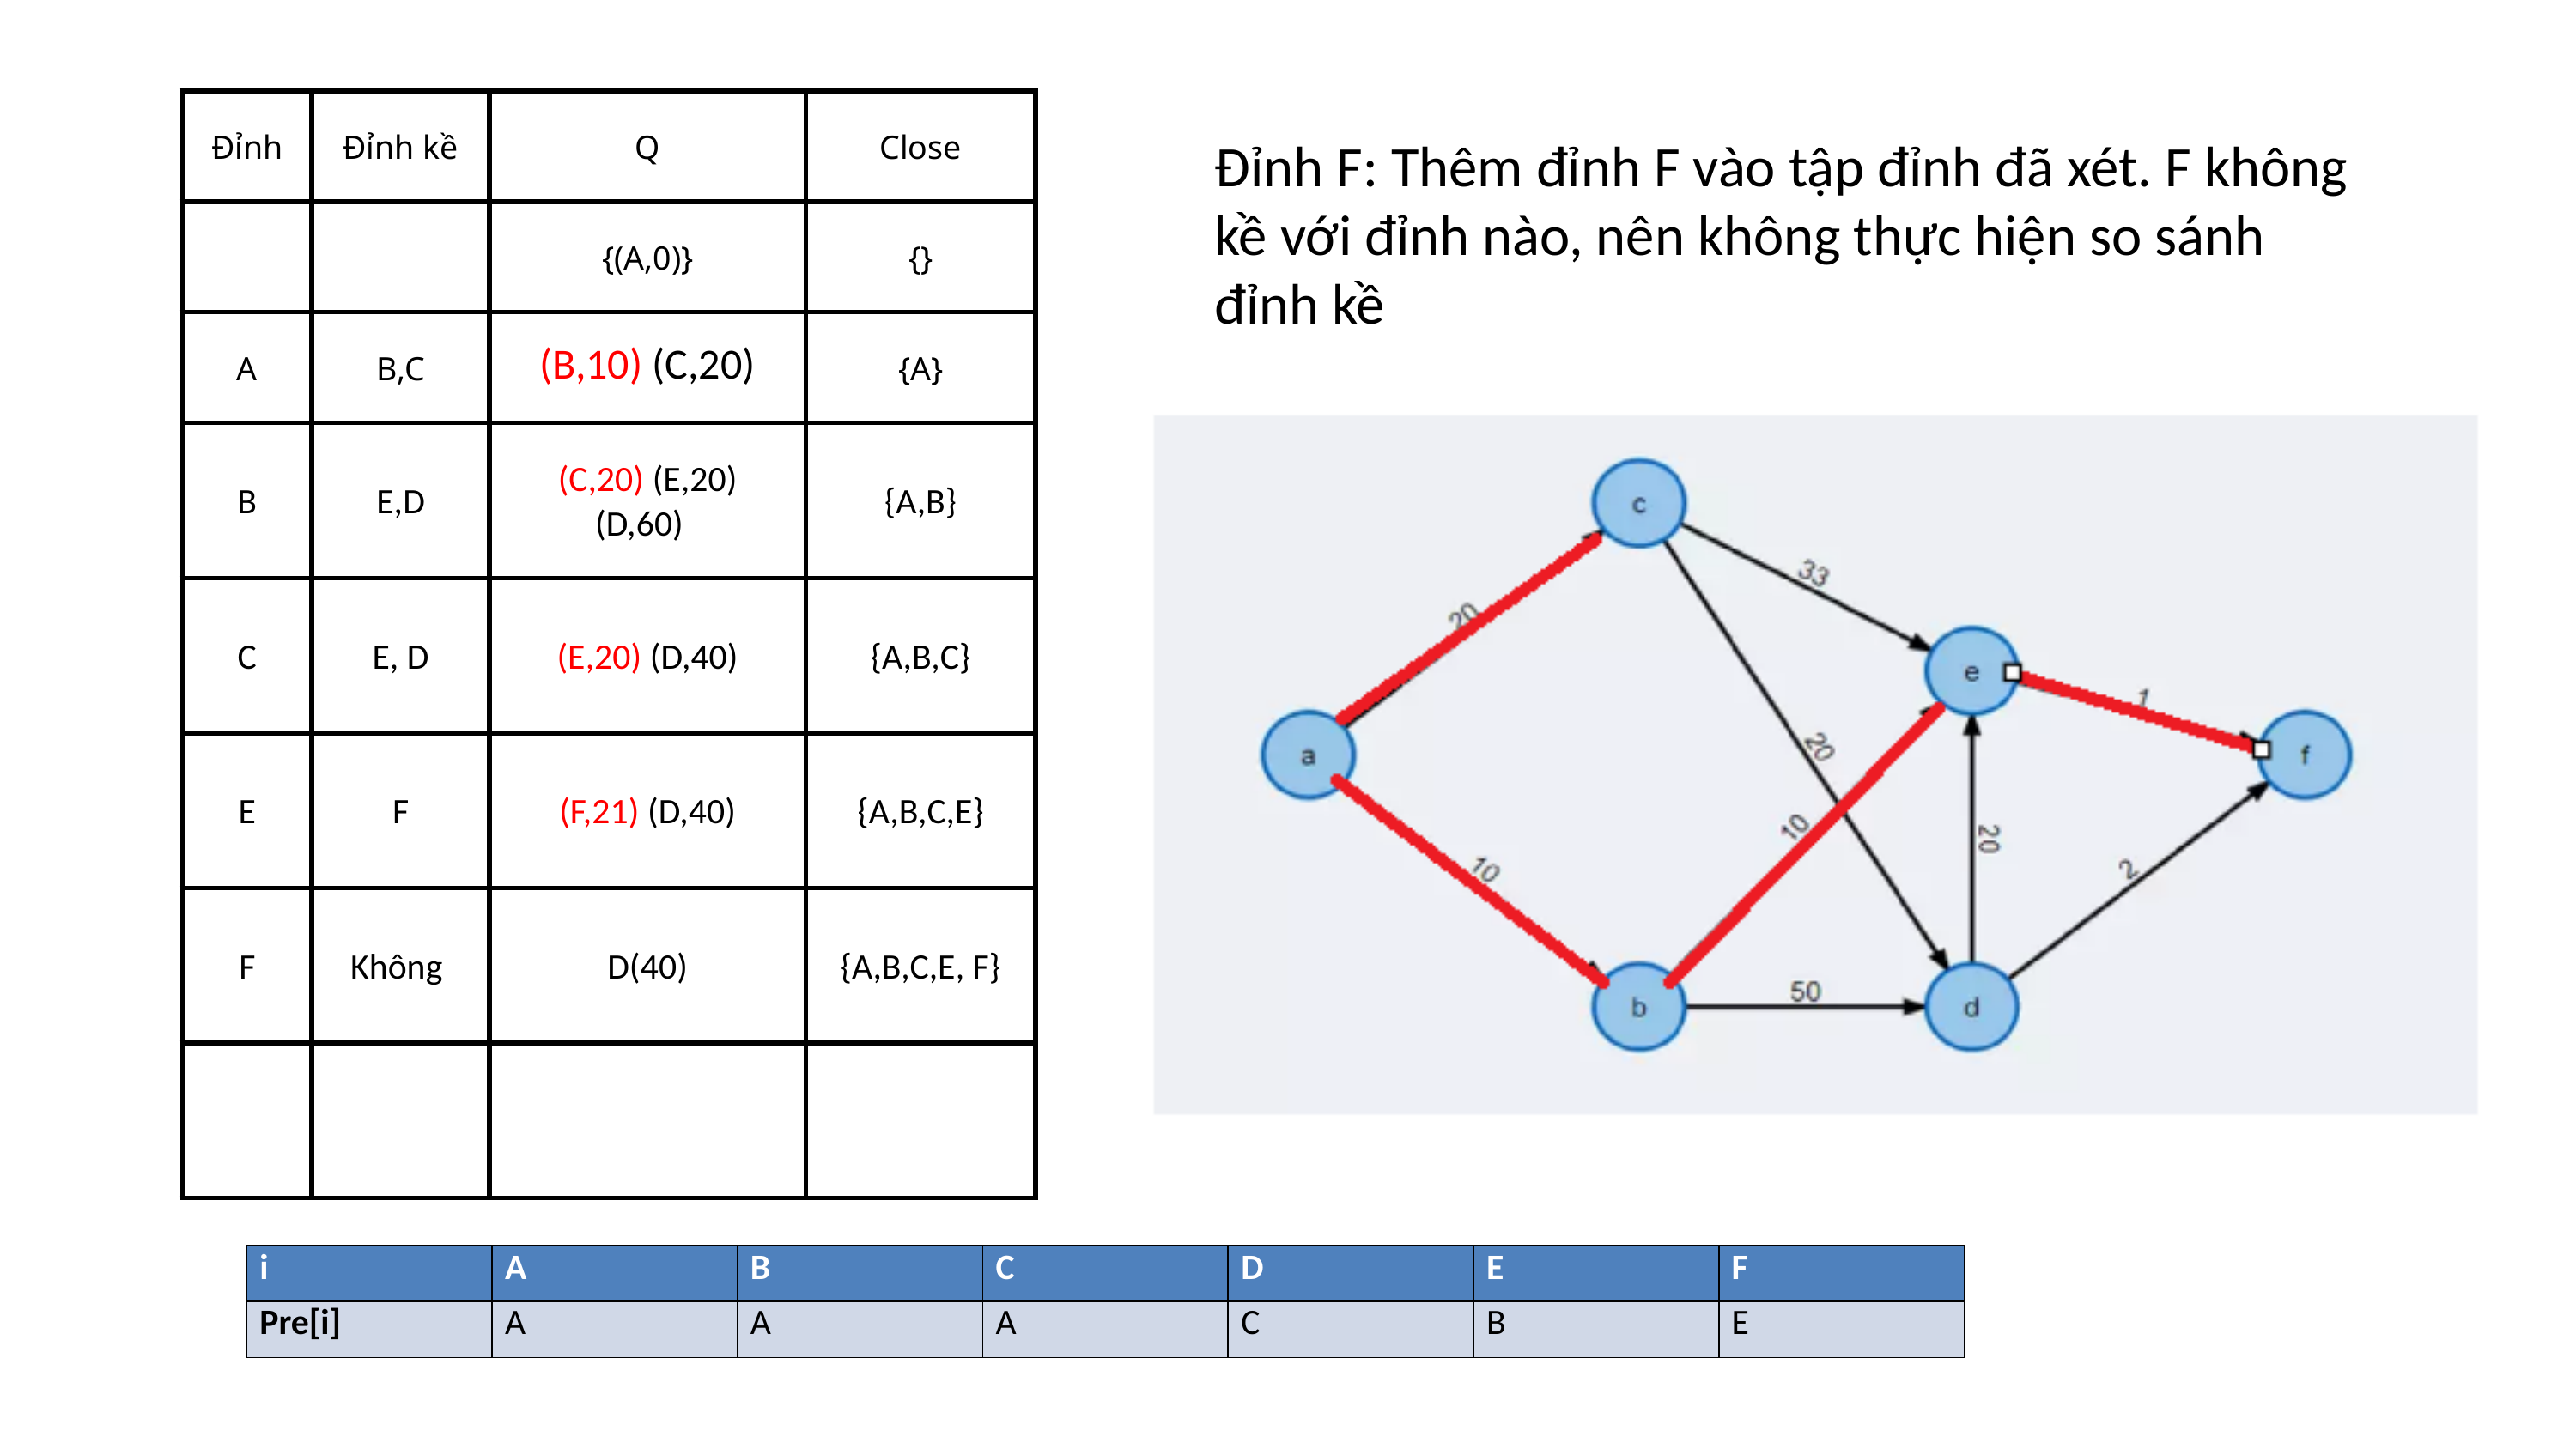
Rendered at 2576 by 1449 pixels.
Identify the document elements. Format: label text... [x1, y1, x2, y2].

table_cell (C,20) (E,20) (D,60) [492, 425, 804, 576]
table_header Close [808, 94, 1033, 199]
table_header A [493, 1246, 737, 1300]
table_header E [1474, 1246, 1718, 1300]
table_cell [185, 204, 309, 310]
table_cell (B,10) (C,20) [492, 314, 804, 421]
table_header Đỉnh [185, 94, 309, 199]
table_cell {A,B,C,E, F} [808, 890, 1033, 1040]
table_cell (E,20) (D,40) [492, 580, 804, 731]
table_header D [1229, 1246, 1473, 1300]
picture [1127, 392, 2551, 1156]
table_cell {A,B,C,E} [808, 736, 1033, 886]
table_cell {} [808, 204, 1033, 310]
table_cell D(40) [492, 890, 804, 1040]
text_box Đỉnh F: Thêm đỉnh F vào tập đỉnh đã xét. F không kề với đỉnh nào, nên không thực hiện so sánh đỉnh kề [1202, 123, 2394, 343]
table_cell {A,B} [808, 425, 1033, 576]
table_cell A [493, 1302, 737, 1357]
table_header Đỉnh kề [314, 94, 487, 199]
table_header i [247, 1246, 491, 1300]
table_cell F [185, 890, 309, 1040]
table_cell F [314, 736, 487, 886]
table_cell B,C [314, 314, 487, 421]
table_cell {A,B,C} [808, 580, 1033, 731]
table_cell A [185, 314, 309, 421]
table_cell Không [314, 890, 487, 1040]
table_cell B [1474, 1302, 1718, 1357]
table_cell [314, 204, 487, 310]
table_cell [185, 1046, 309, 1196]
table_cell {(A,0)} [492, 204, 804, 310]
table_header Q [492, 94, 804, 199]
table_cell A [738, 1302, 982, 1357]
table_cell [314, 1046, 487, 1196]
table_cell [808, 1046, 1033, 1196]
table_cell E,D [314, 425, 487, 576]
table_header B [738, 1246, 982, 1300]
table_header C [983, 1246, 1227, 1300]
table_header F [1720, 1246, 1964, 1300]
table_cell B [185, 425, 309, 576]
table_cell E [185, 736, 309, 886]
table_cell C [185, 580, 309, 731]
table_cell Pre[i] [247, 1302, 491, 1357]
table_cell [492, 1046, 804, 1196]
table_cell E [1720, 1302, 1964, 1357]
table_cell (F,21) (D,40) [492, 736, 804, 886]
table_cell E, D [314, 580, 487, 731]
table_cell C [1229, 1302, 1473, 1357]
table_cell {A} [808, 314, 1033, 421]
table_cell A [983, 1302, 1227, 1357]
